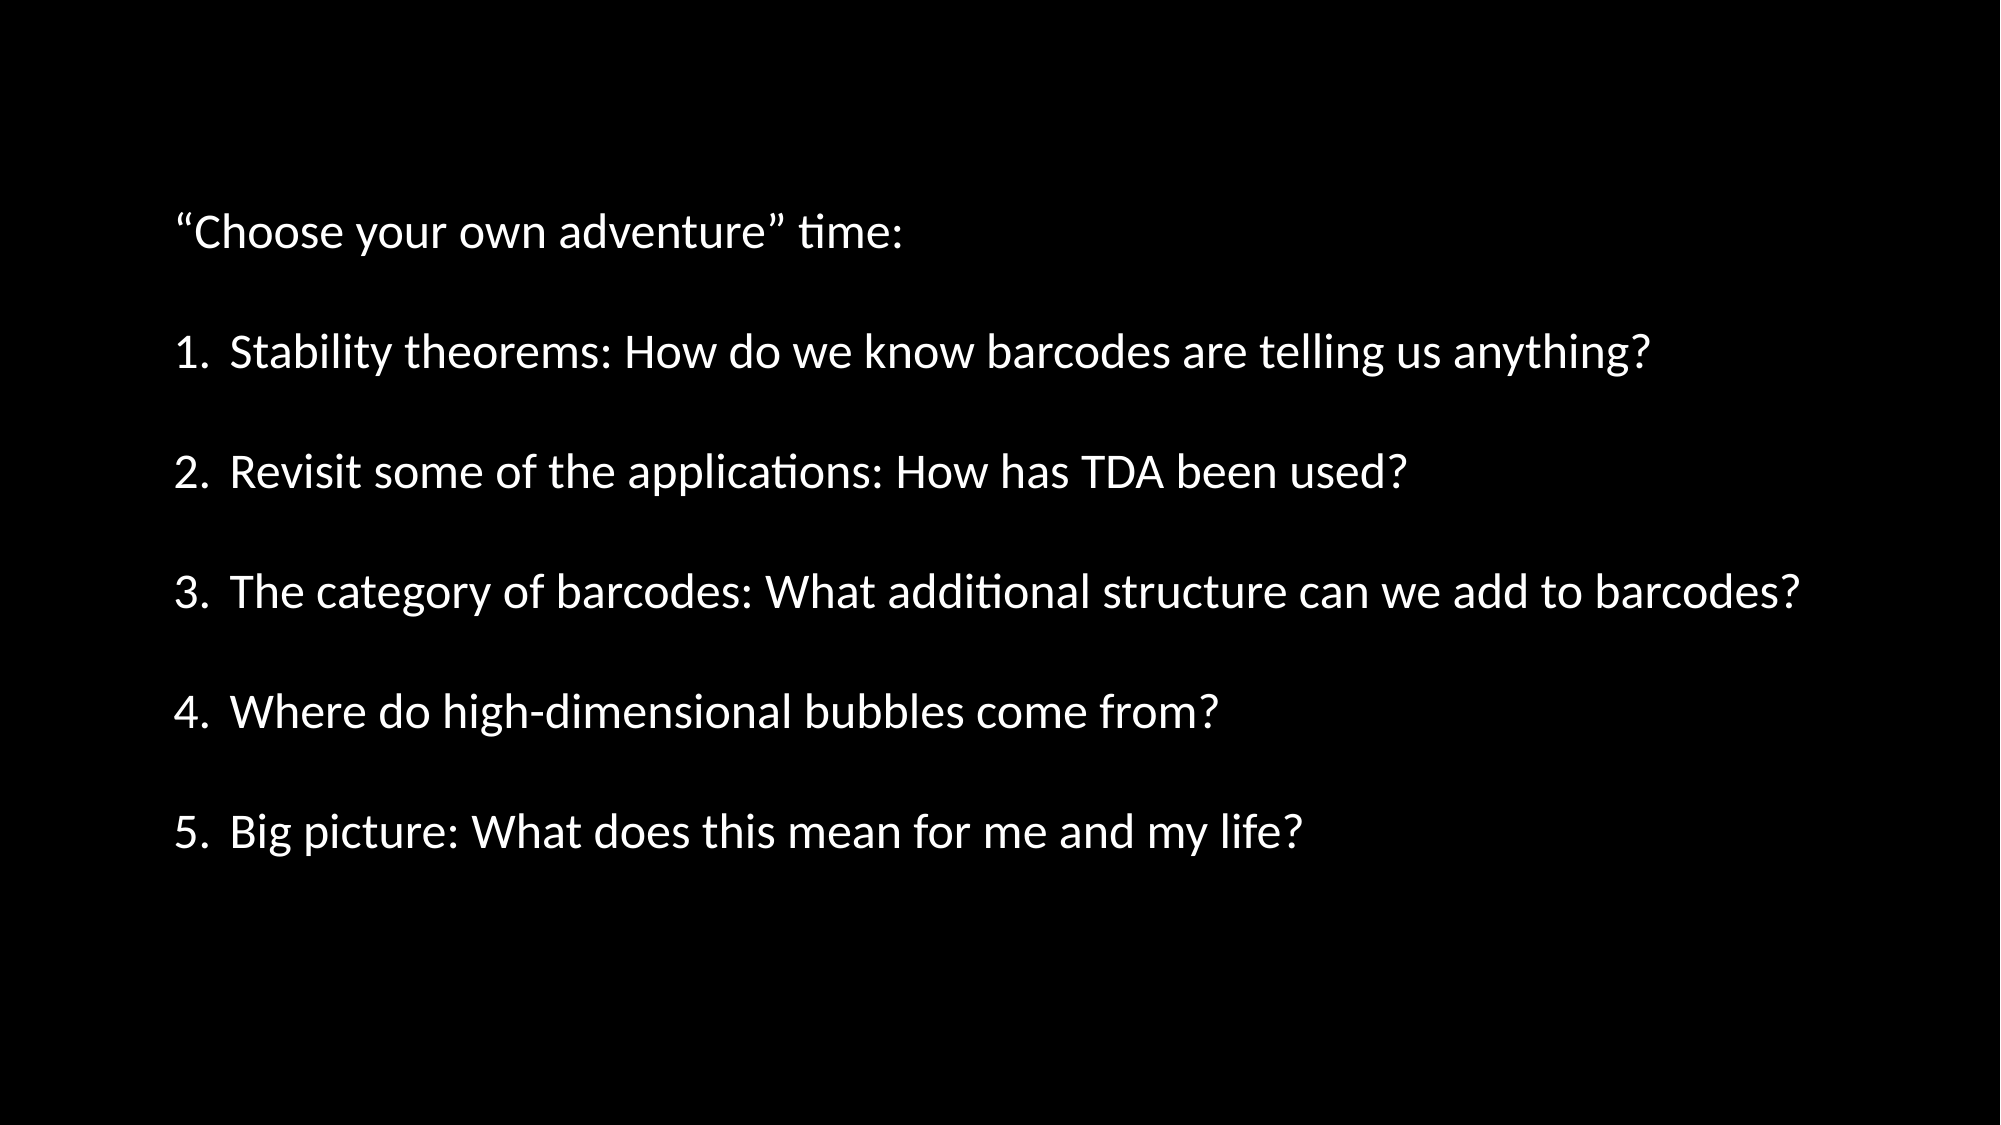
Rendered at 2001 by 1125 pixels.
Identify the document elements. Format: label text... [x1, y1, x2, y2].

text_box “Choose your own adventure” time: Stability theorems: How do we know barcodes are telling us anything? Revisit some of the applications: How has TDA been used? The category of barcodes: What additional structure can we add to barcodes? Where do high-dimensional bubbles come from? Big picture: What does this mean for me and my life? [158, 191, 1818, 867]
